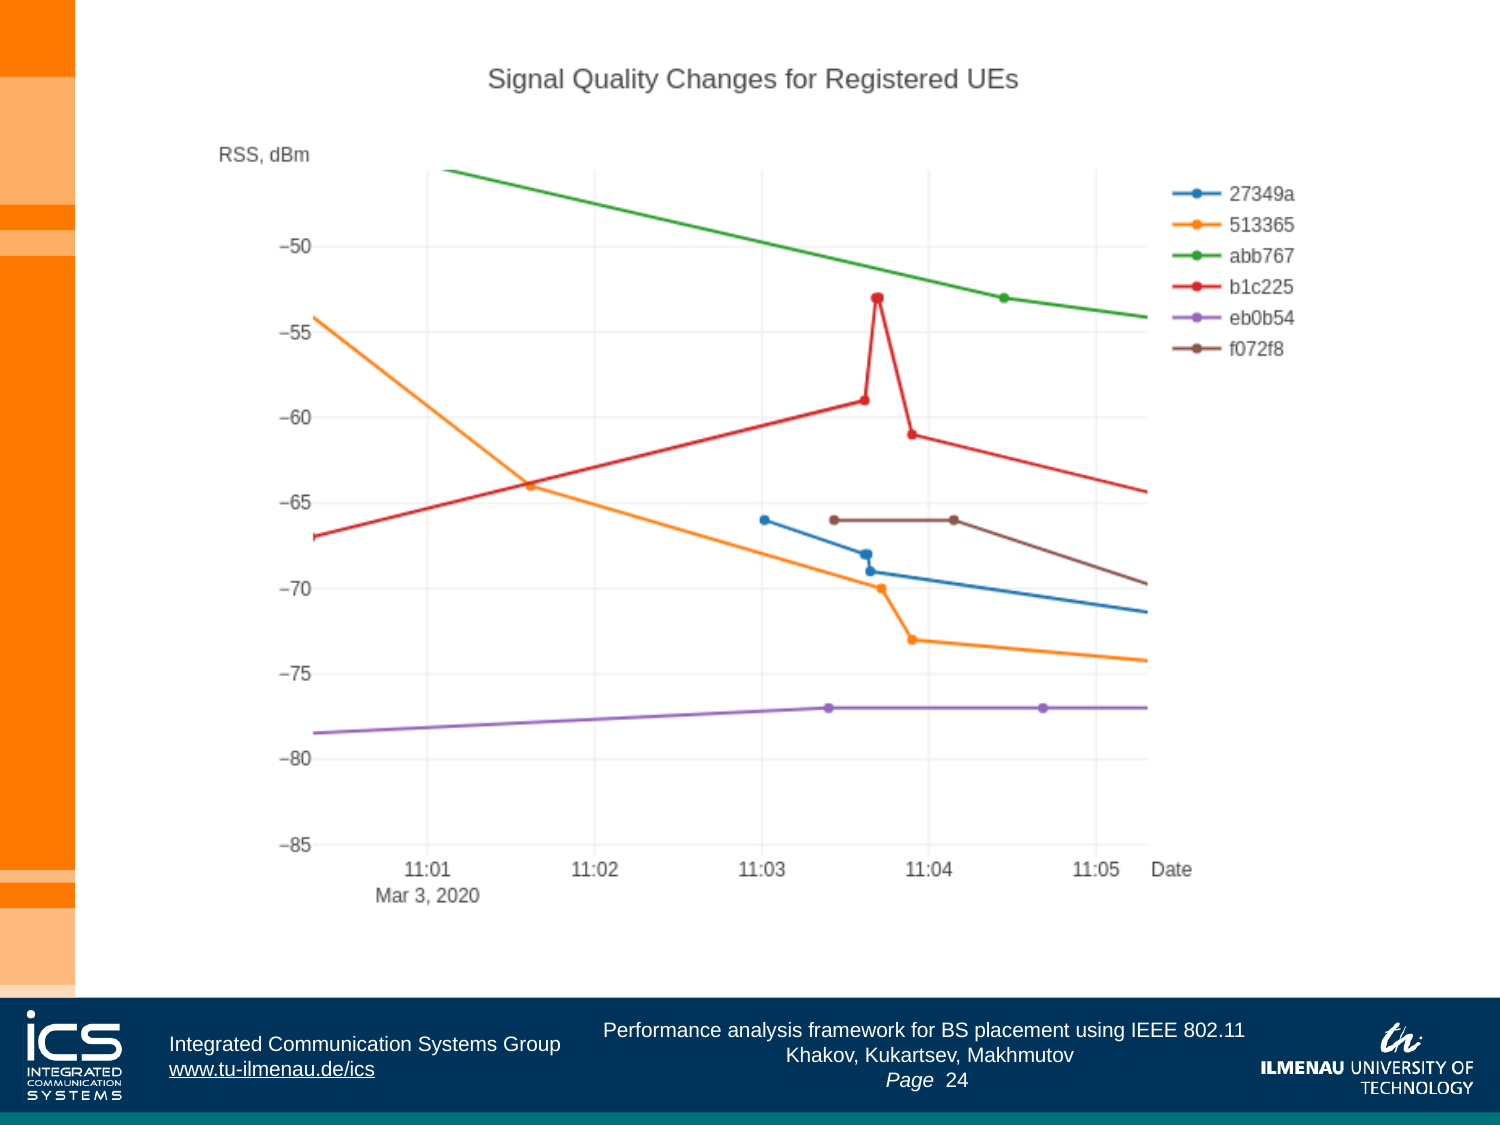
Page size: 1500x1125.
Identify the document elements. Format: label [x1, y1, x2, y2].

picture [1261, 1022, 1474, 1094]
picture [182, 7, 1325, 986]
picture [23, 1009, 124, 1102]
